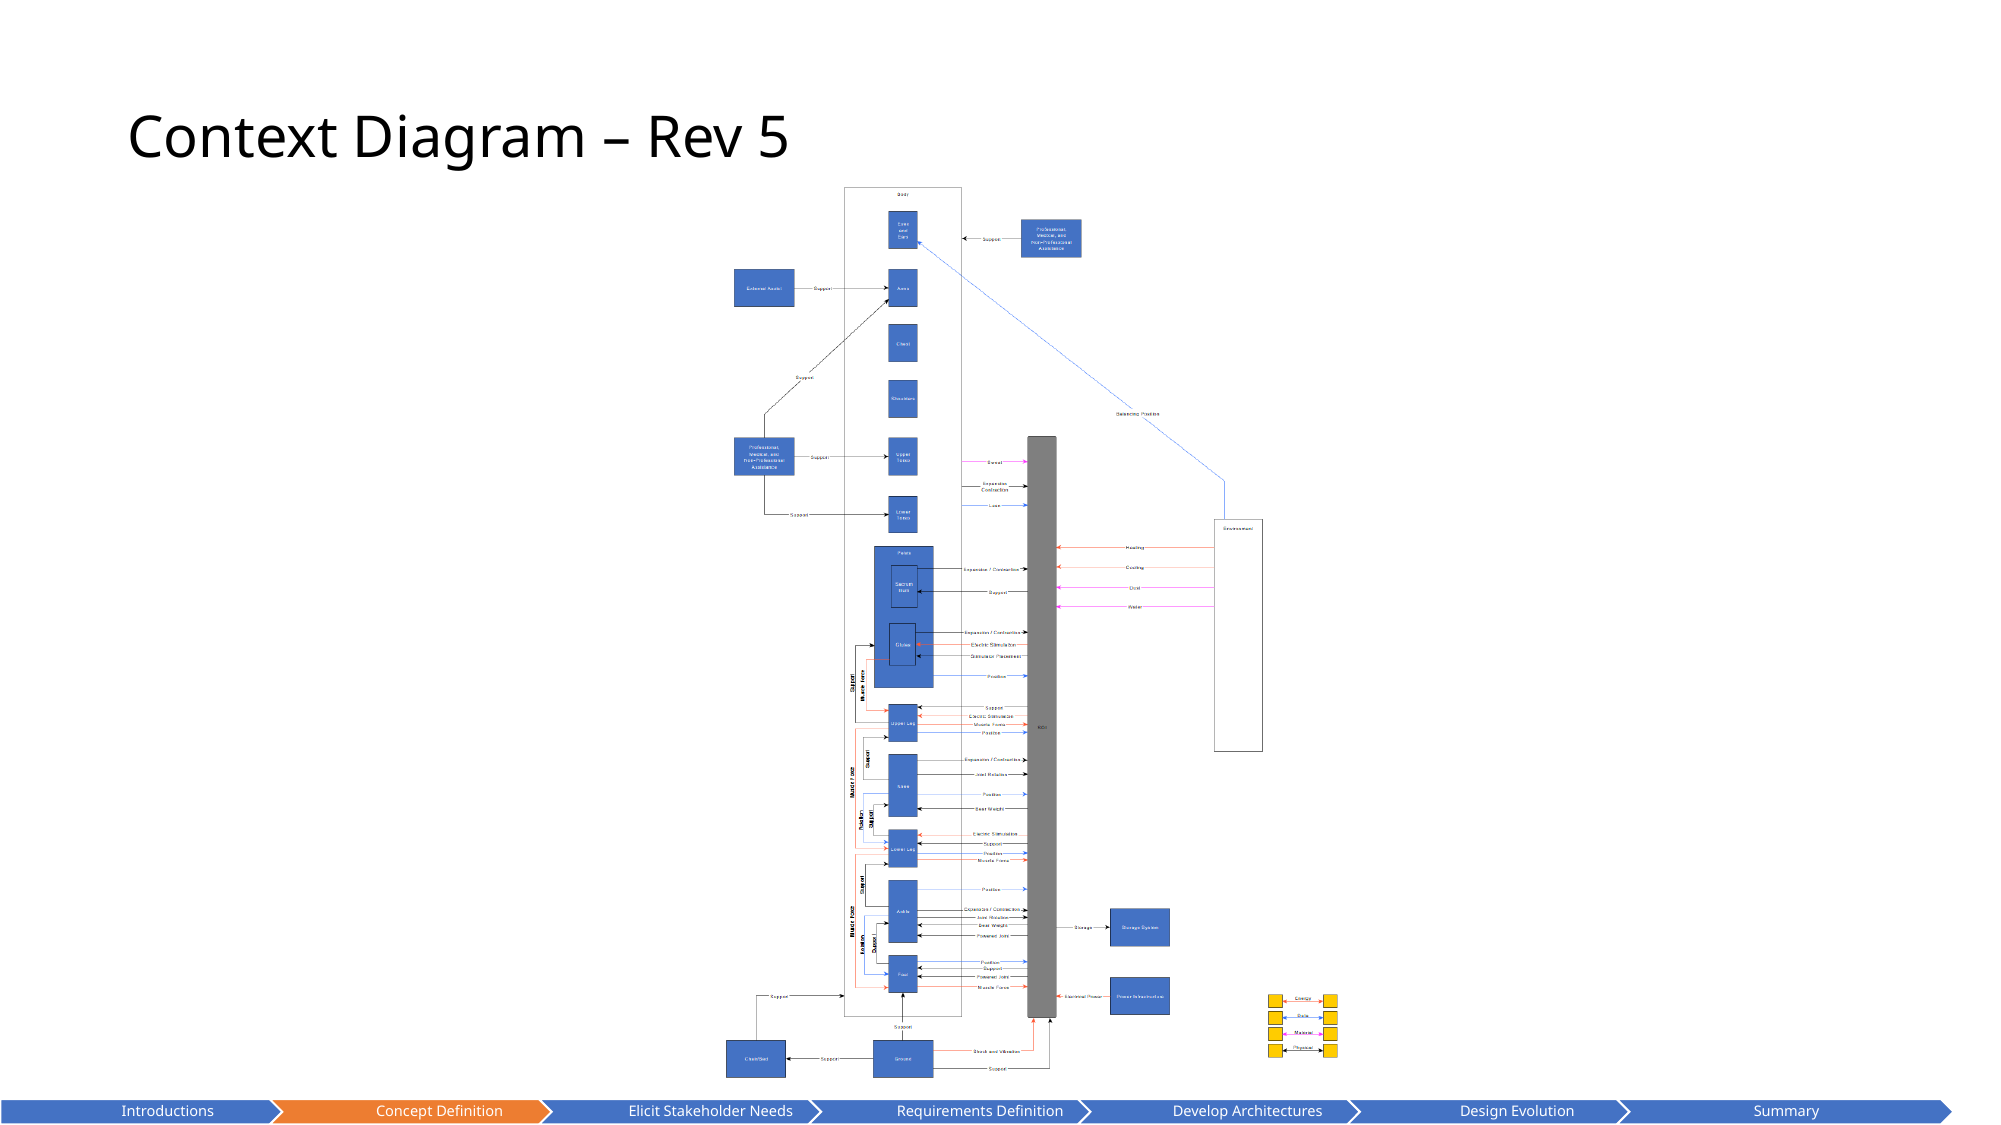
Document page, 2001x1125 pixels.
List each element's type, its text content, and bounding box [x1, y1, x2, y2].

title Context Diagram – Rev 5 [112, 99, 1775, 179]
picture [674, 178, 1369, 1089]
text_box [0, 1099, 1954, 1125]
